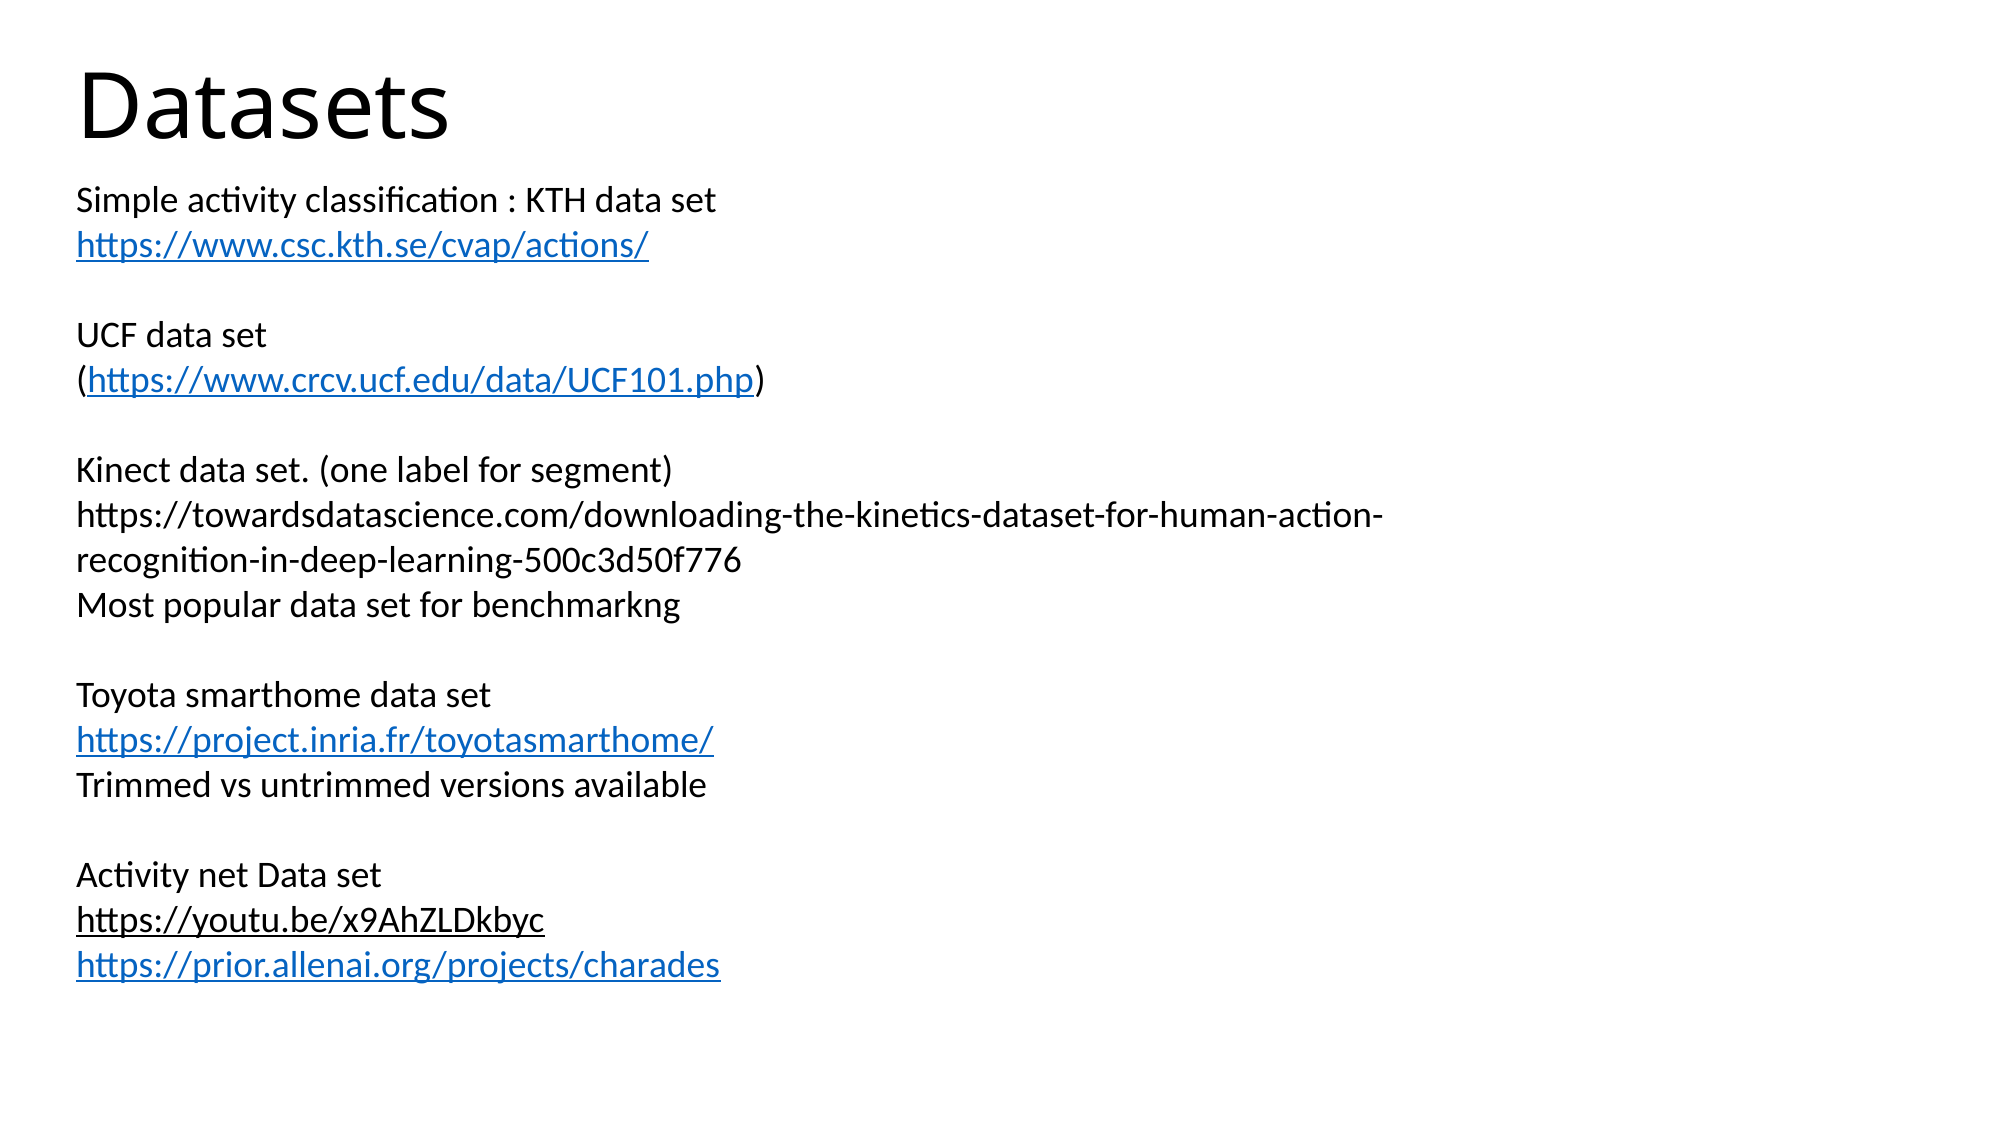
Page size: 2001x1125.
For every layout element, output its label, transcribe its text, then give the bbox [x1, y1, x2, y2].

text_box Simple activity classification : KTH data set https://www.csc.kth.se/cvap/actions/ UCF data set (https://www.crcv.ucf.edu/data/UCF101.php) Kinect data set. (one label for segment) https://towardsdatascience.com/downloading-the-kinetics-dataset-for-human-action-recognition-in-deep-learning-500c3d50f776 Most popular data set for benchmarkng Toyota smarthome data set https://project.inria.fr/toyotasmarthome/ Trimmed vs untrimmed versions available Activity net Data set https://youtu.be/x9AhZLDkbyc https://prior.allenai.org/projects/charades [61, 167, 1527, 1125]
title Datasets [61, 0, 1787, 218]
